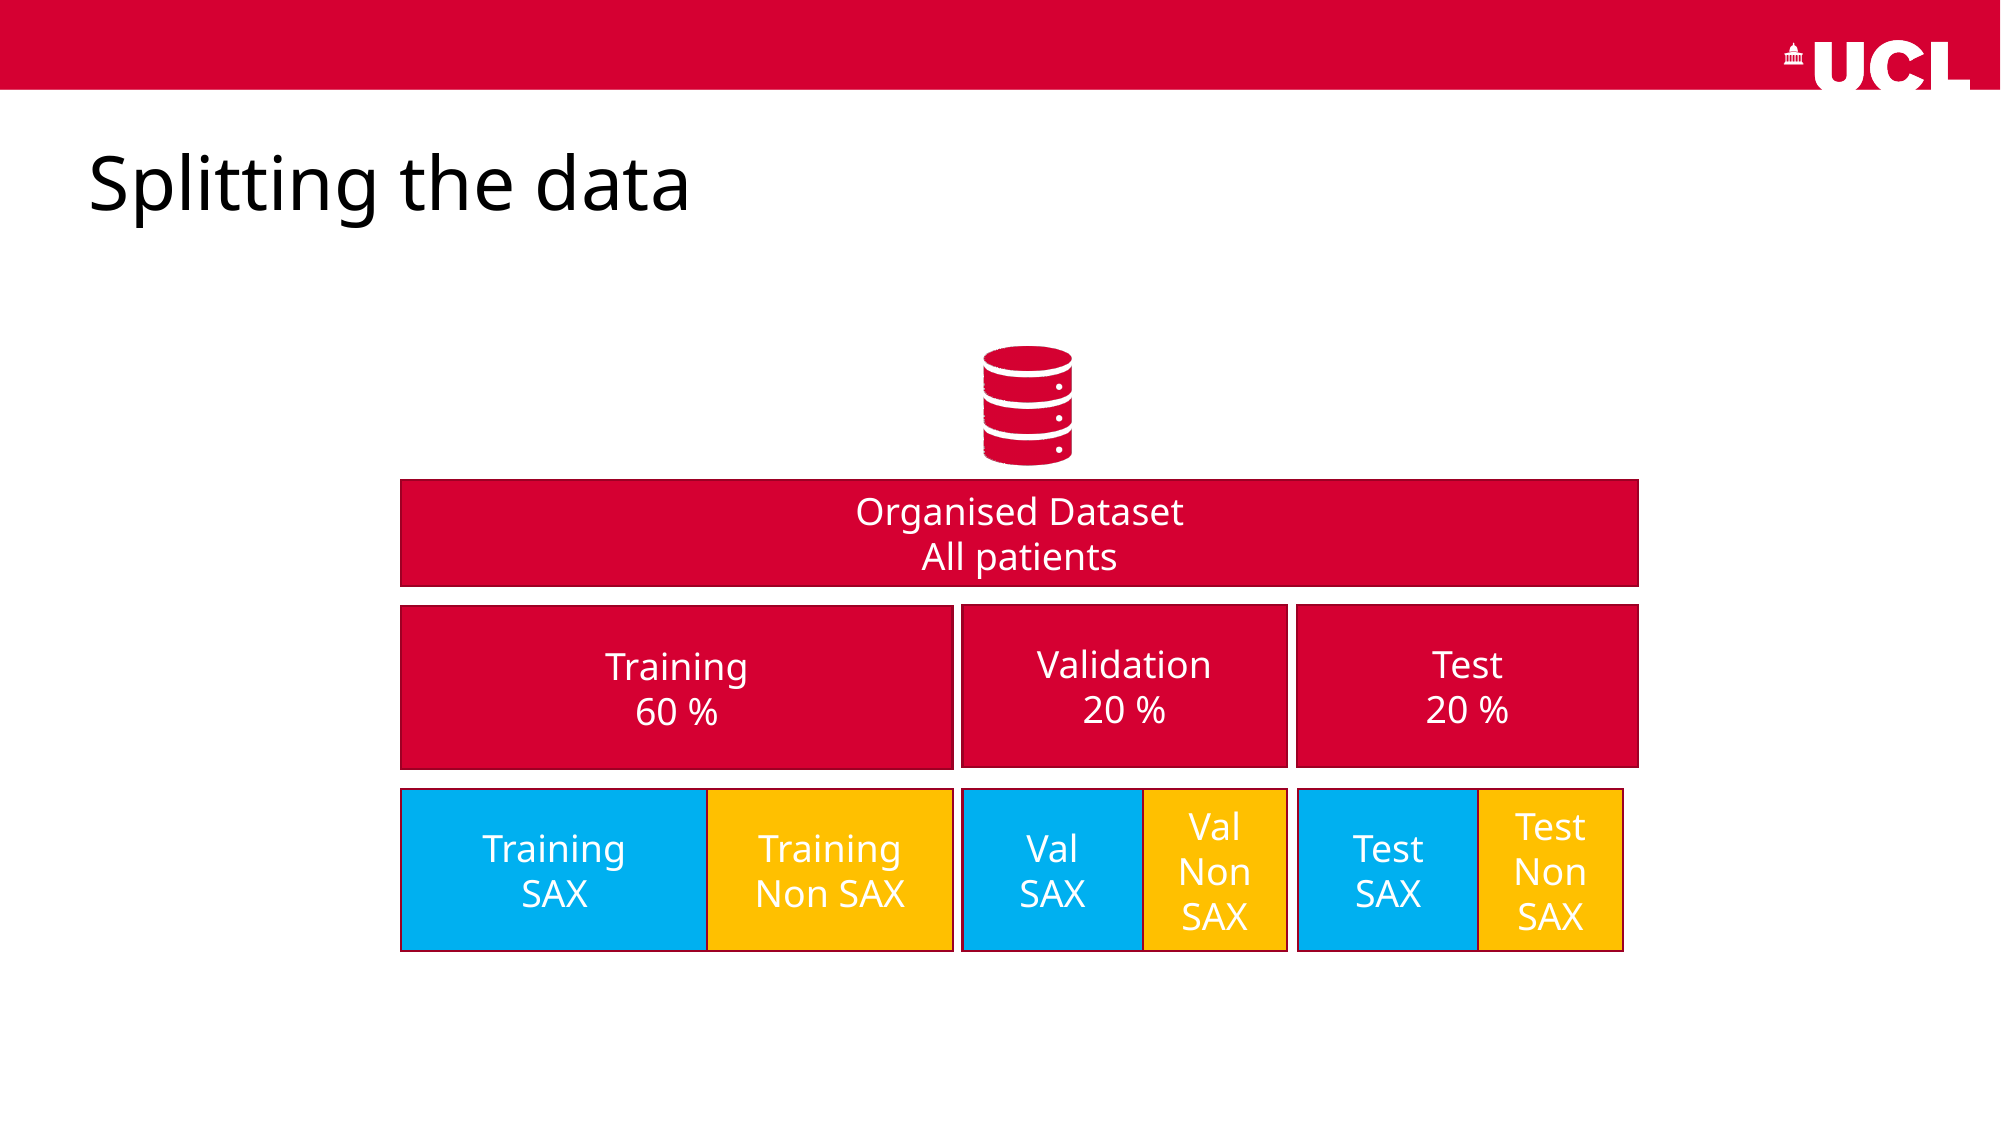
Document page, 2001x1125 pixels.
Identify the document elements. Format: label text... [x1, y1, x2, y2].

title Splitting the data [73, 109, 1799, 262]
text_box Test 20 % [1296, 604, 1639, 768]
picture [952, 330, 1103, 481]
text_box Training SAX [400, 788, 706, 952]
text_box Training 60 % [400, 605, 954, 770]
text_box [1298, 788, 1623, 952]
picture [0, 0, 2001, 90]
text_box Validation 20 % [961, 604, 1288, 768]
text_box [962, 788, 1287, 952]
text_box Organised Dataset All patients [400, 479, 1639, 587]
text_box Training Non SAX [706, 788, 954, 952]
